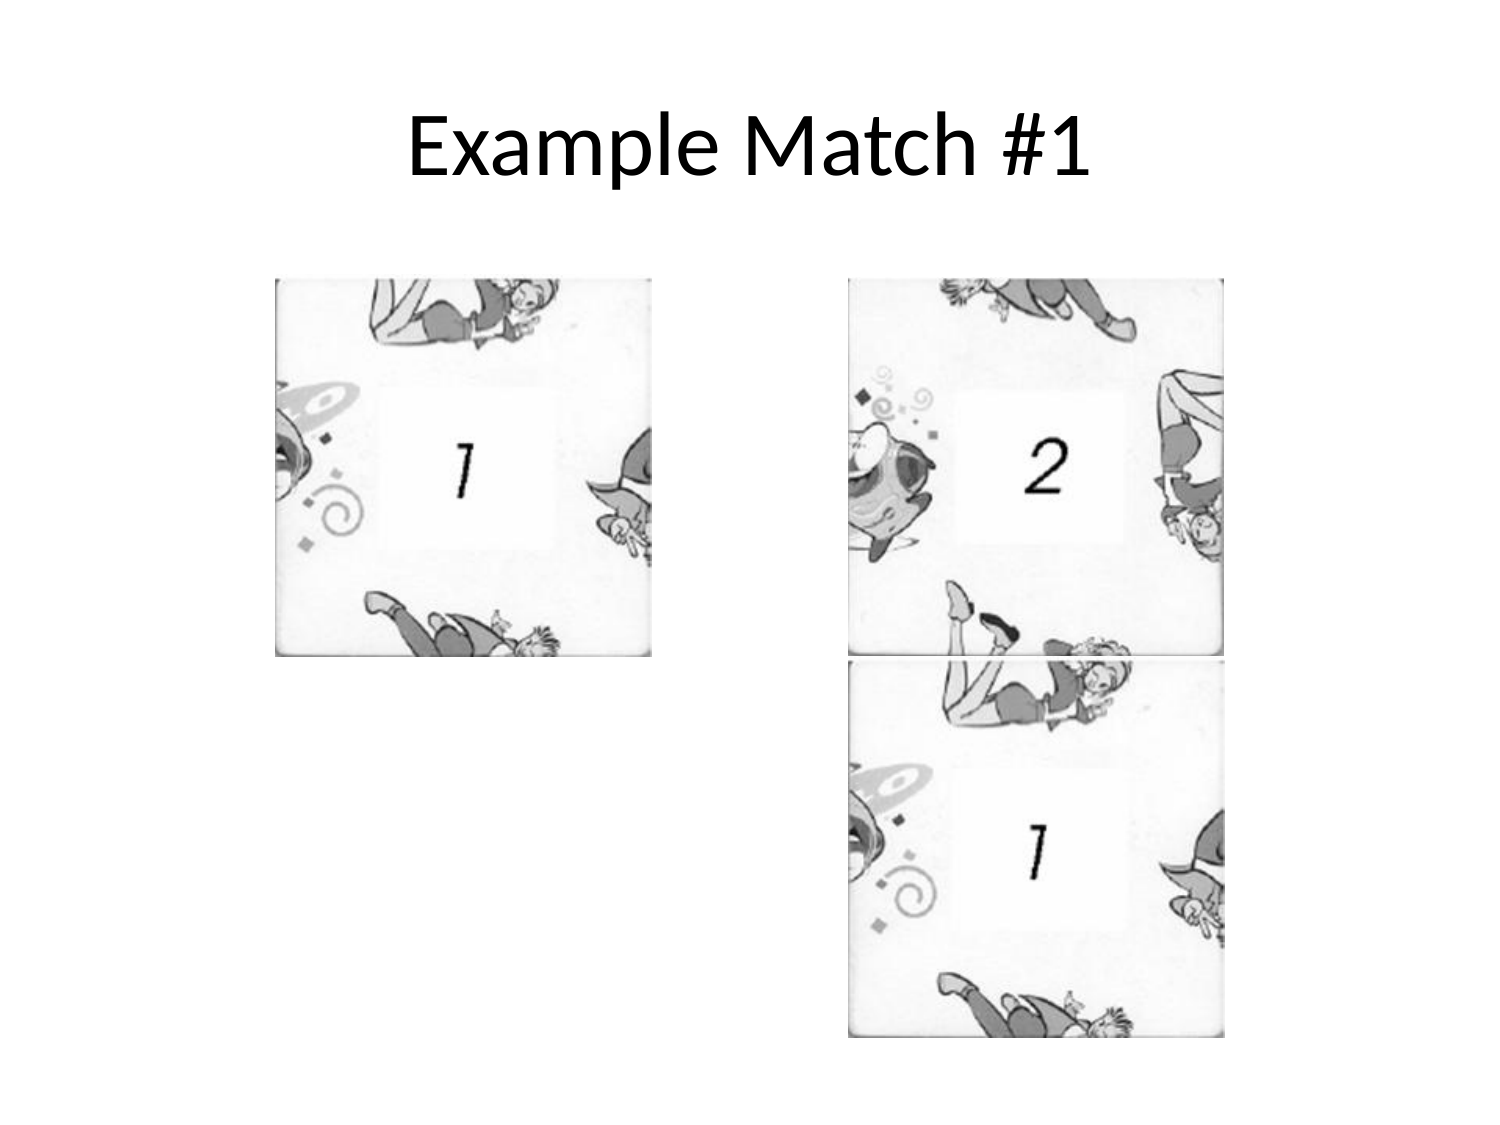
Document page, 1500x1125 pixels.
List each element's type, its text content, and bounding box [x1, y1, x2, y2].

picture [274, 274, 652, 657]
title Example Match #1 [75, 45, 1425, 233]
picture [848, 277, 1225, 1038]
